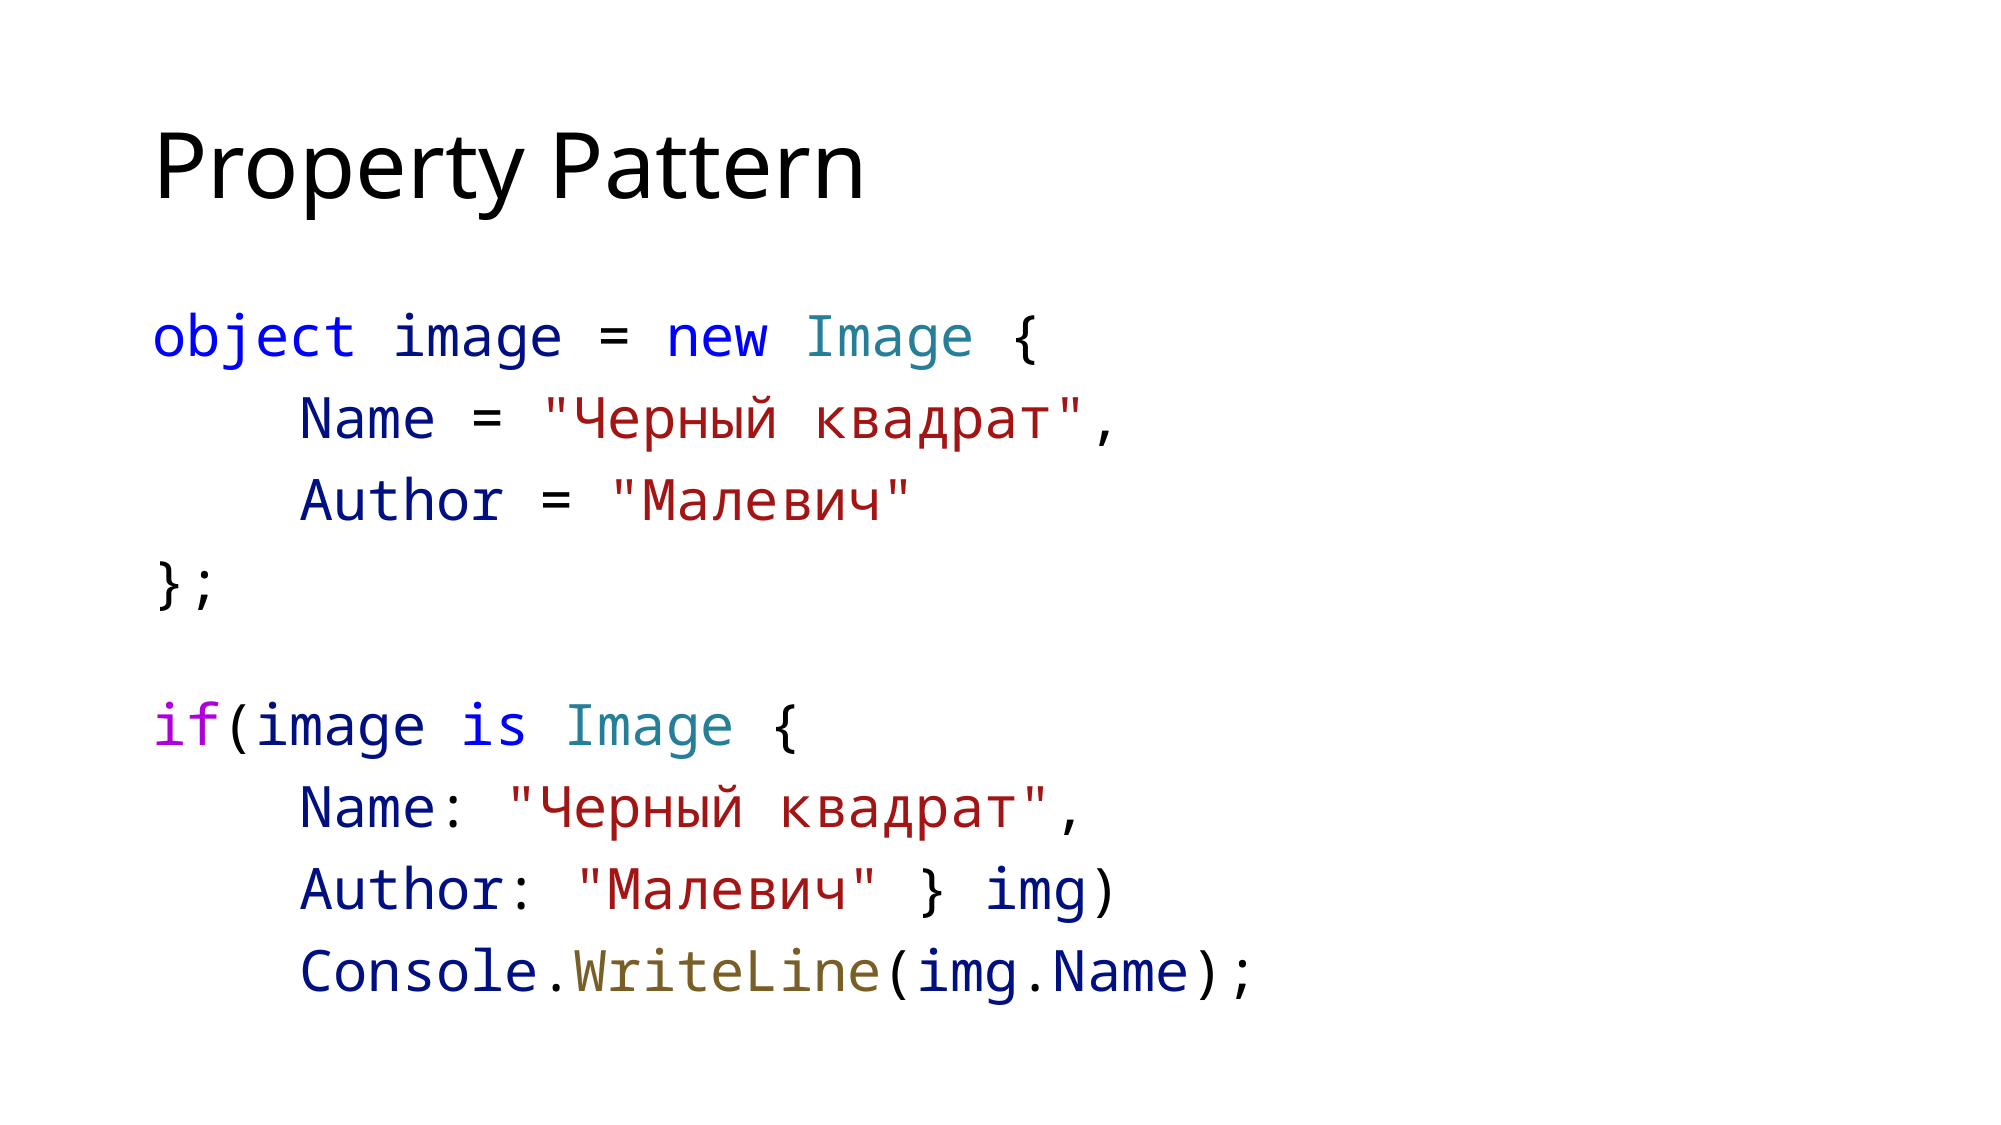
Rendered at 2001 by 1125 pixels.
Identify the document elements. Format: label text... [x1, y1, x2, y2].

list object image = new Image { Name = "Черный квадрат", Author = "Малевич" }; if(image is Image { Name: "Черный квадрат", Author: "Малевич" } img) Console.WriteLine(img.Name); [137, 299, 1863, 1014]
title Property Pattern [137, 59, 1863, 278]
